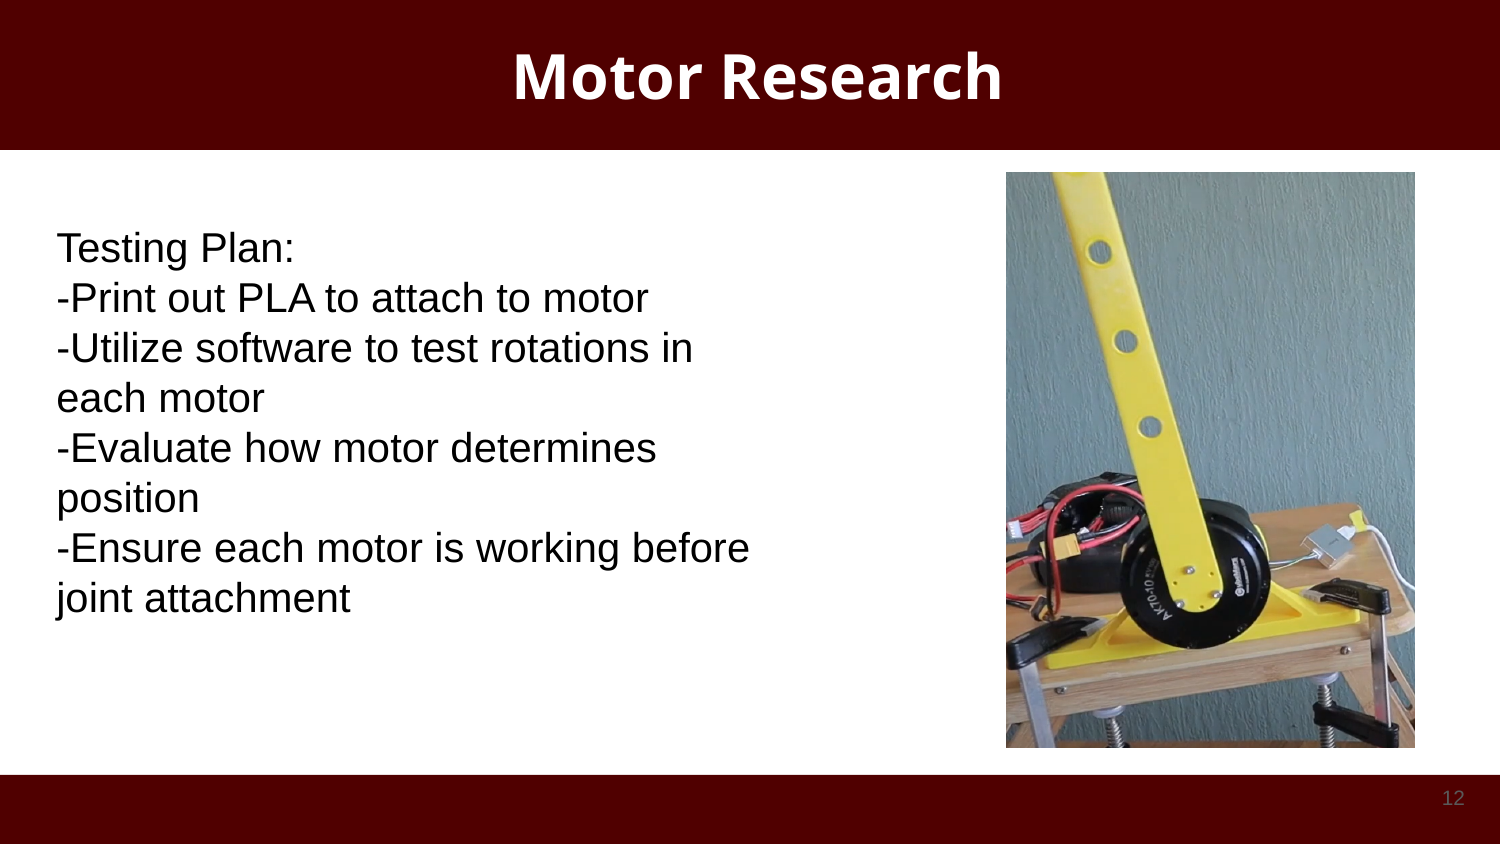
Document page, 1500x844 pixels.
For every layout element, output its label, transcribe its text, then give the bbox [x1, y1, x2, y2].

title Motor Research [0, 0, 1500, 150]
picture [1005, 171, 1415, 748]
title [0, 774, 1500, 844]
slide_number ‹#› [1389, 764, 1480, 830]
text_box Testing Plan: -Print out PLA to attach to motor -Utilize software to test rotations in each motor -Evaluate how motor determines position -Ensure each motor is working before joint attachment [41, 206, 778, 713]
